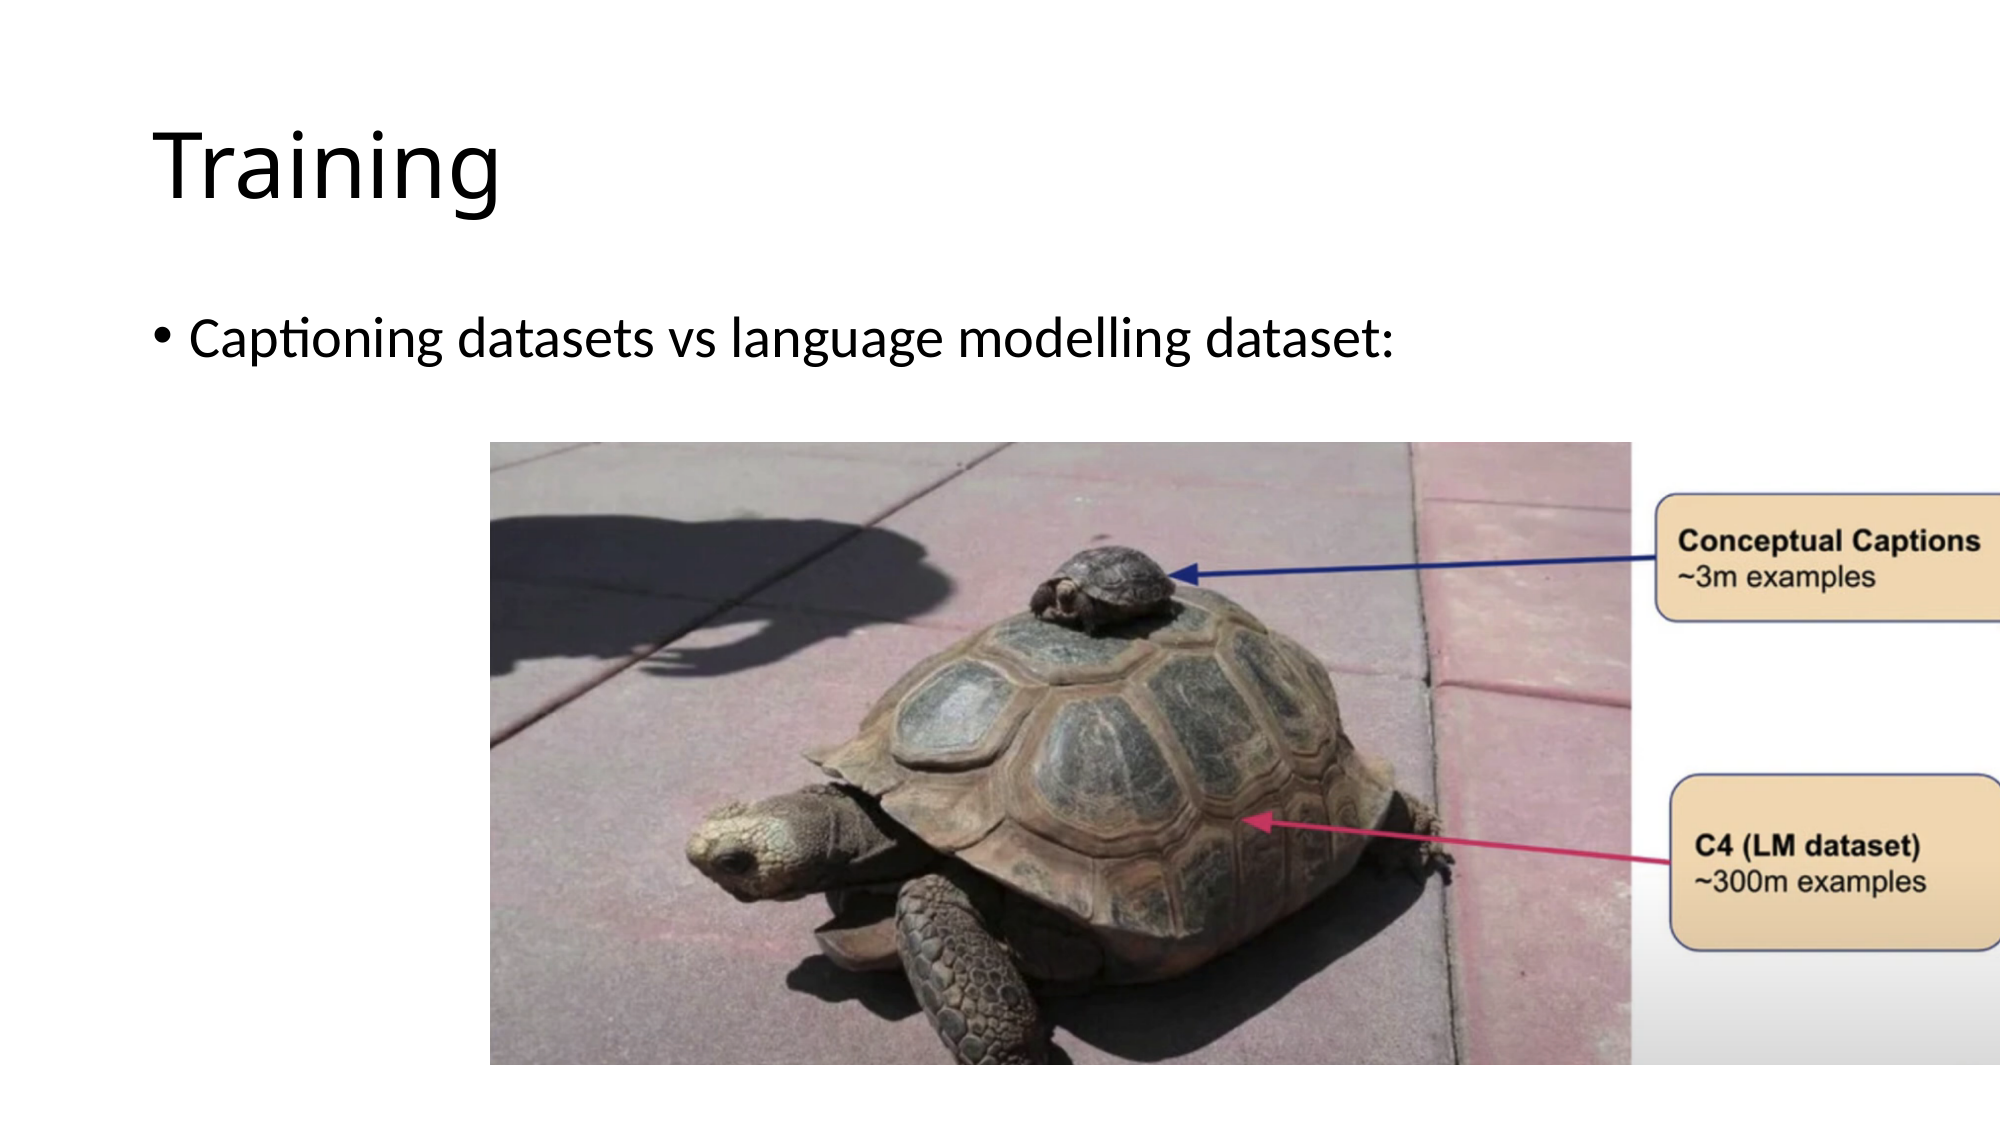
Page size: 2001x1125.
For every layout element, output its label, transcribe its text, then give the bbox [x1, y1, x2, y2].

picture [490, 442, 2000, 1066]
title Training [137, 59, 1863, 278]
list Captioning datasets vs language modelling dataset: [137, 299, 1863, 1014]
